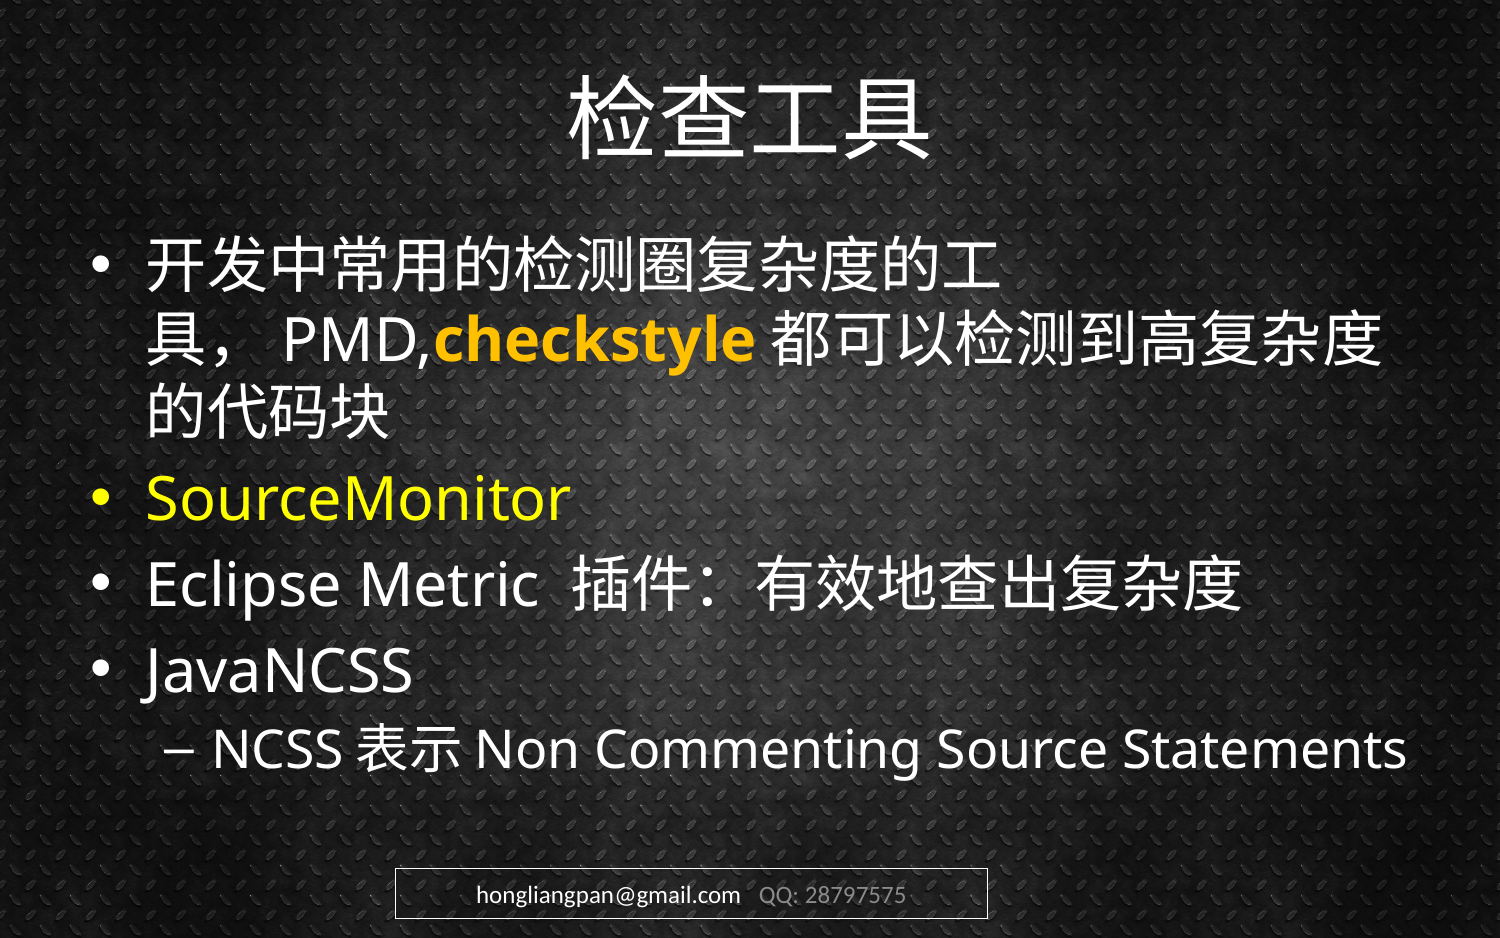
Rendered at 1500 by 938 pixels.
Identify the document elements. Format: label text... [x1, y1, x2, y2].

list 开发中常用的检测圈复杂度的工具，PMD,checkstyle都可以检测到高复杂度的代码块 SourceMonitor Eclipse Metric 插件：有效地查出复杂度 JavaNCSS NCSS表示Non Commenting Source Statements [75, 218, 1425, 838]
picture [0, 0, 1500, 938]
title 检查工具 [75, 37, 1425, 194]
